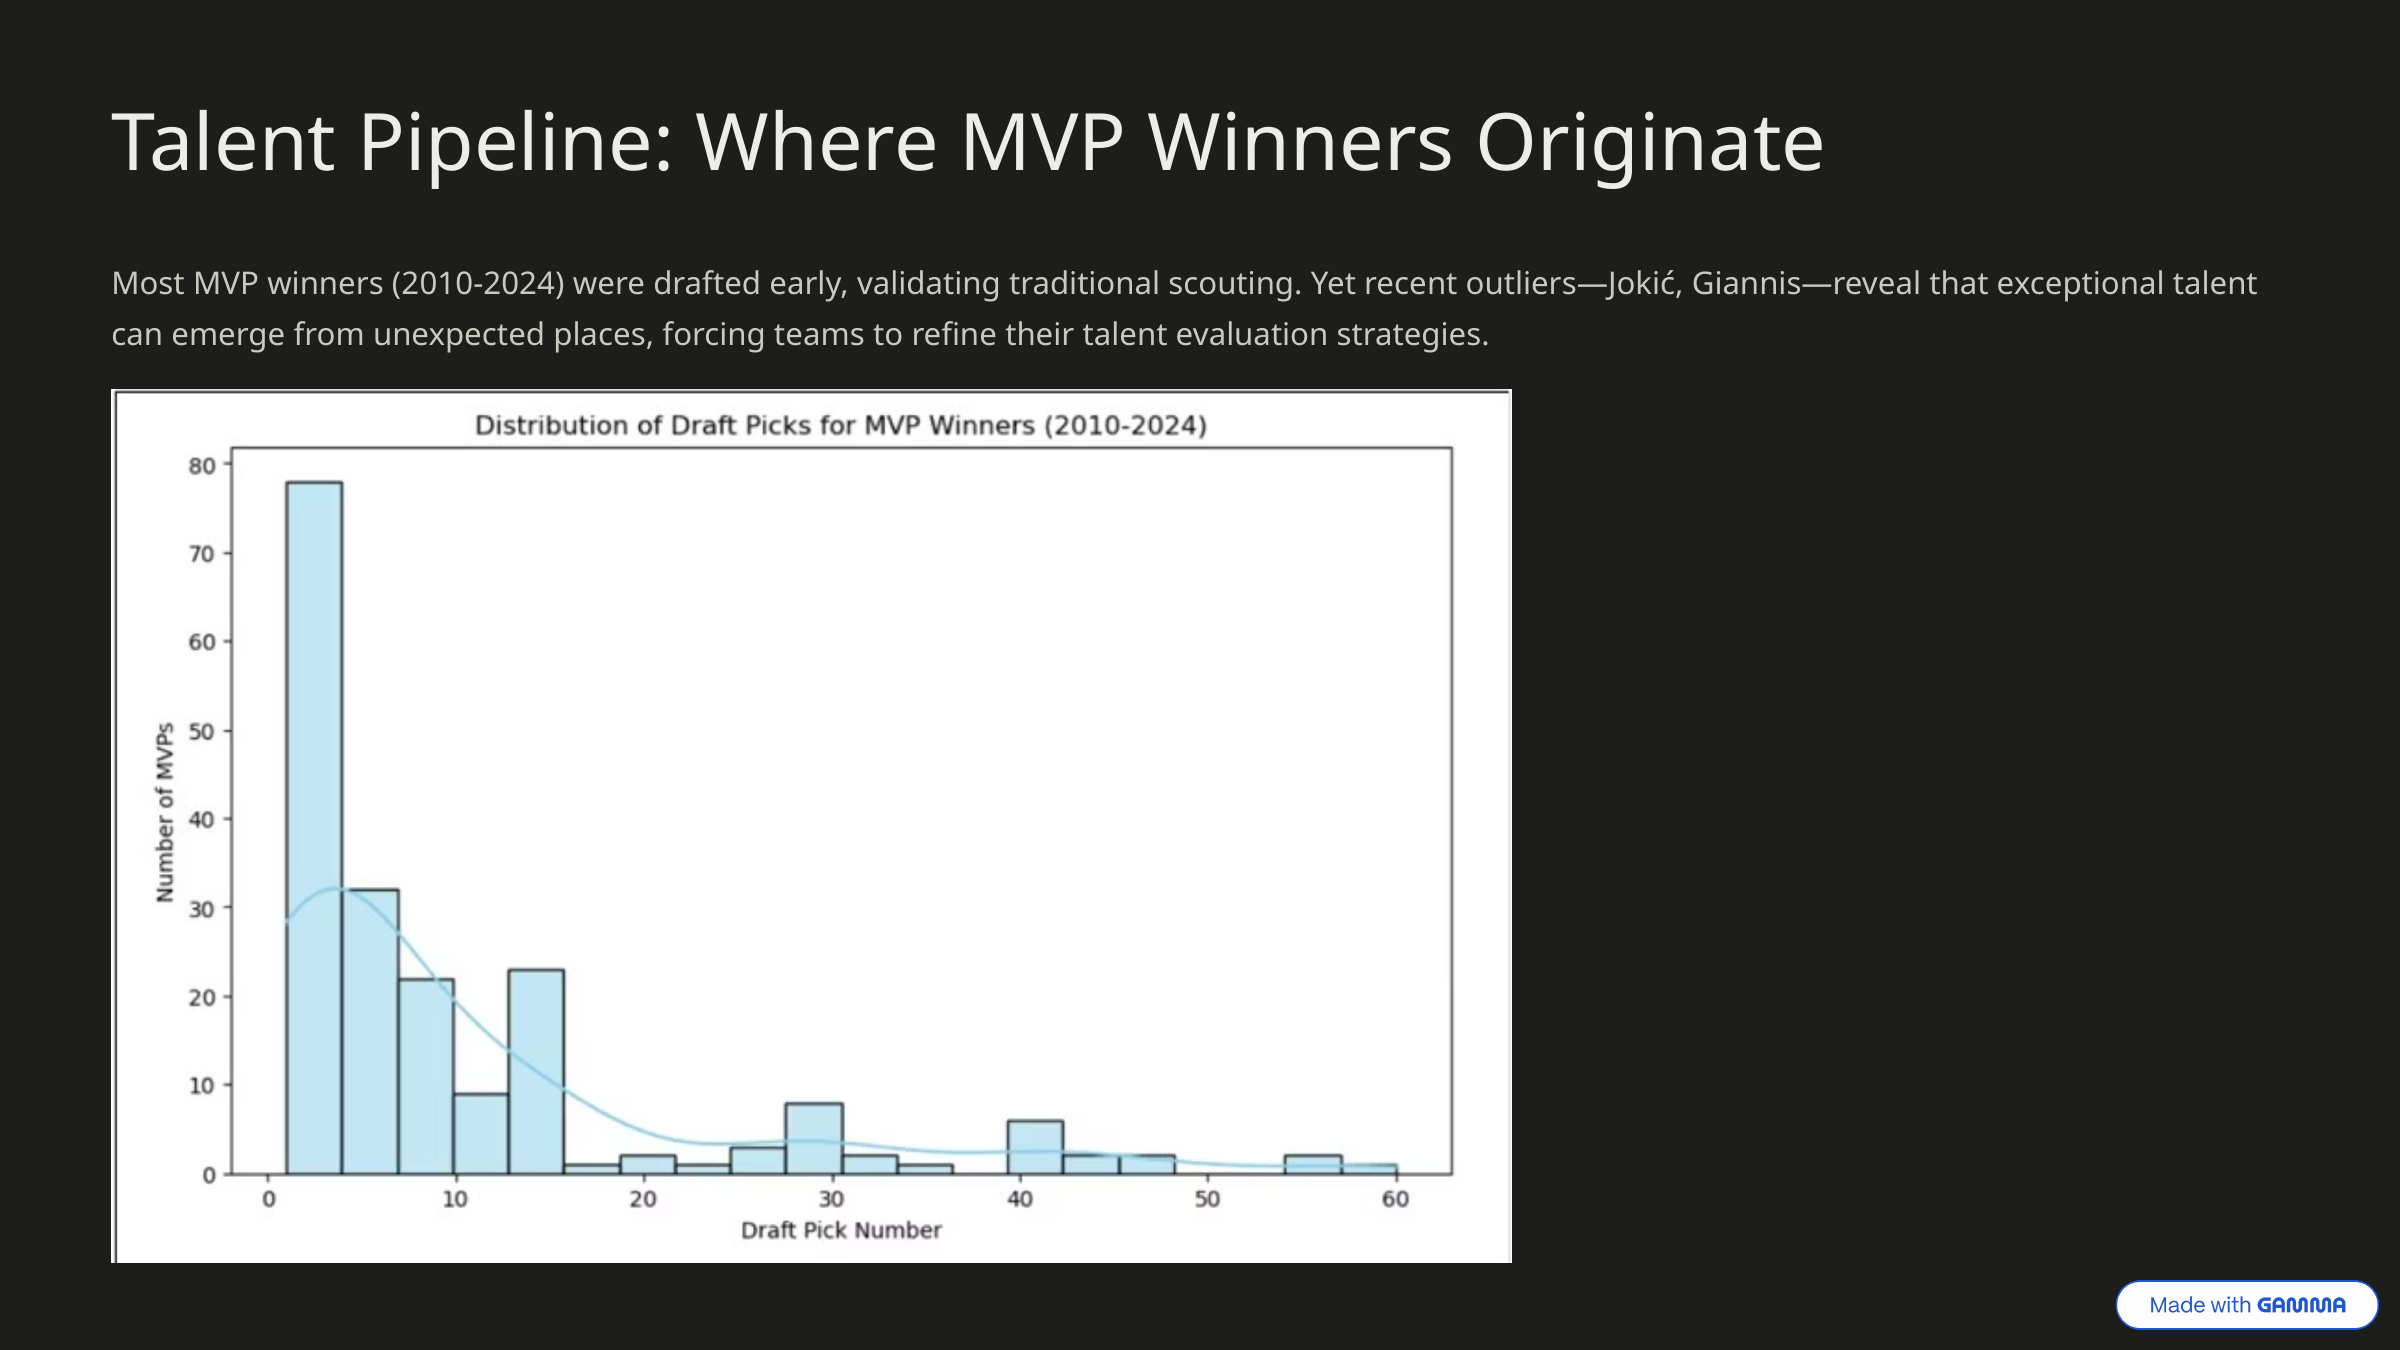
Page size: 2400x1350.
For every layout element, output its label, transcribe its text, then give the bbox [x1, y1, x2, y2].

picture [111, 389, 1512, 1263]
picture [2106, 1271, 2389, 1339]
text_box Talent Pipeline: Where MVP Winners Originate [111, 87, 1944, 188]
text_box Most MVP winners (2010-2024) were drafted early, validating traditional scouting. Yet recent outliers—Jokić, Giannis—reveal that exceptional talent can emerge from unexpected places, forcing teams to refine their talent evaluation strategies. [111, 251, 2289, 354]
